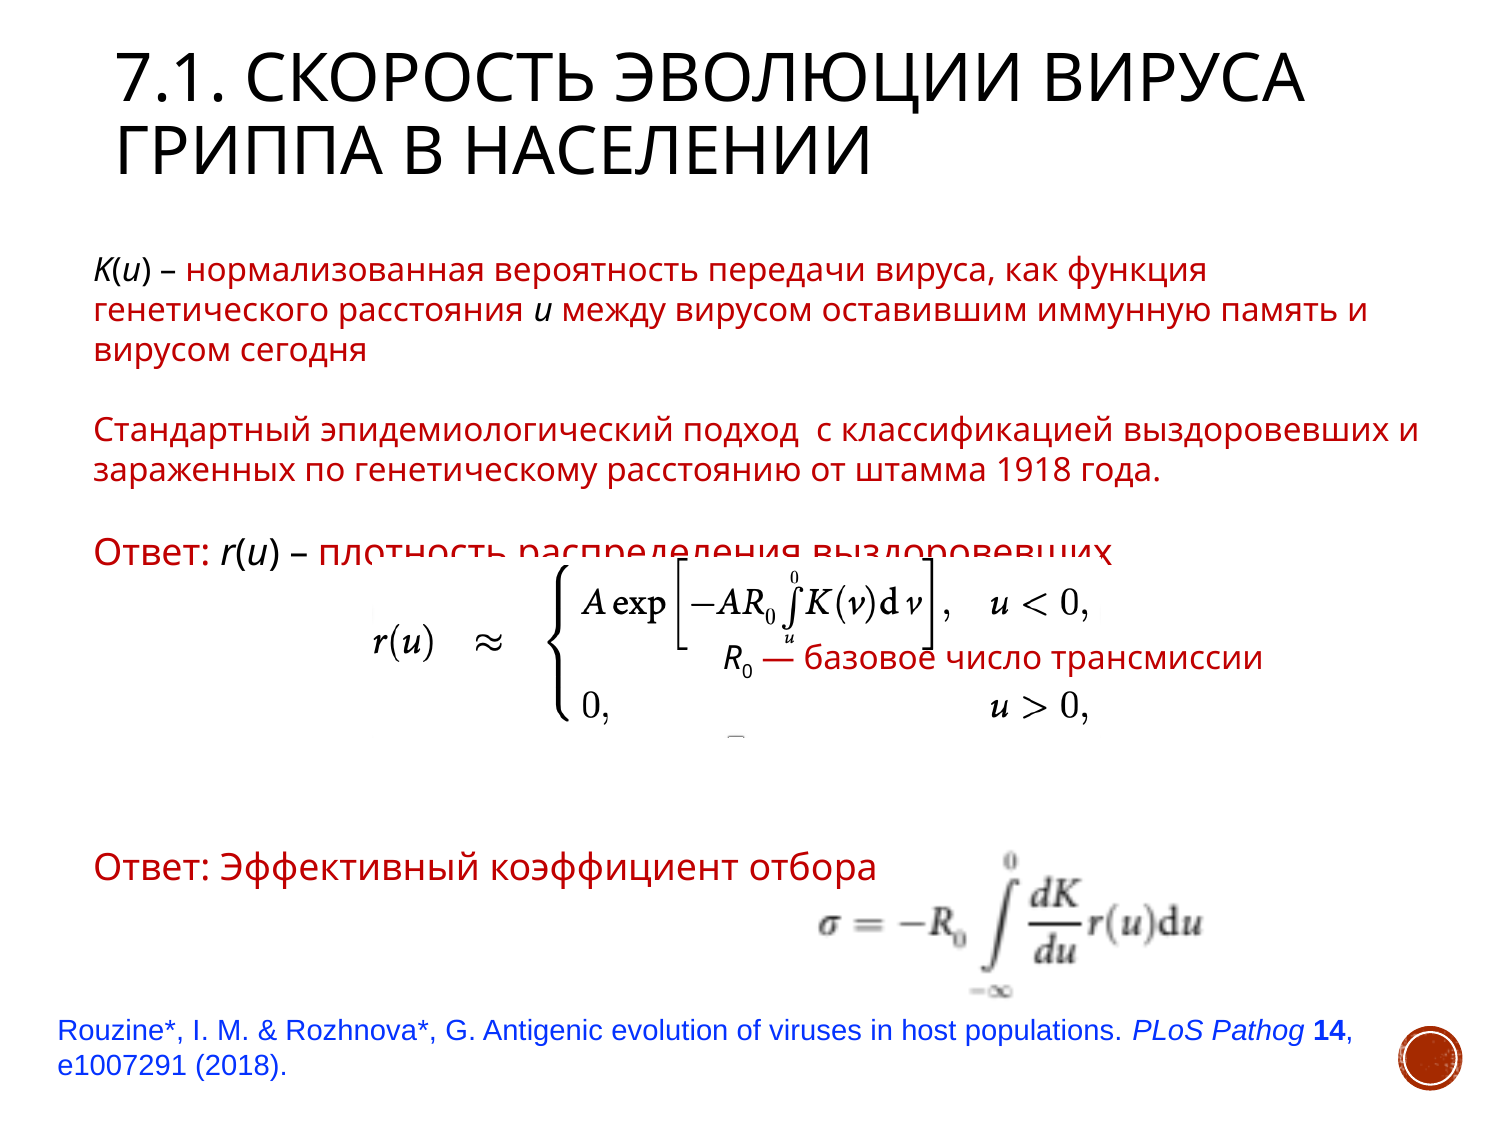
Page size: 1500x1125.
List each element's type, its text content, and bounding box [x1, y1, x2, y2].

text_box Rouzine*, I. M. & Rozhnova*, G. Antigenic evolution of viruses in host populations. PLoS Pathog 14, e1007291 (2018). [42, 1004, 1421, 1089]
picture [372, 557, 1101, 738]
title 7.1. Скорость эволюции вируса гриппа в населении [99, 34, 1394, 198]
text_box K(u) – нормализованная вероятность передачи вируса, как функция генетического расстояния u между вирусом оставившим иммунную память и вирусом сегодня Стандартный эпидемиологический подход с классификацией выздоровевших и зараженных по генетическому расстоянию от штамма 1918 года. Ответ: r(u) – плотность распределения выздоровевших Ответ: Эффективный коэффициент отбора [78, 241, 1438, 896]
picture [792, 841, 1213, 1003]
text_box R0 — базовое число трансмиссии [1102, 629, 1280, 690]
